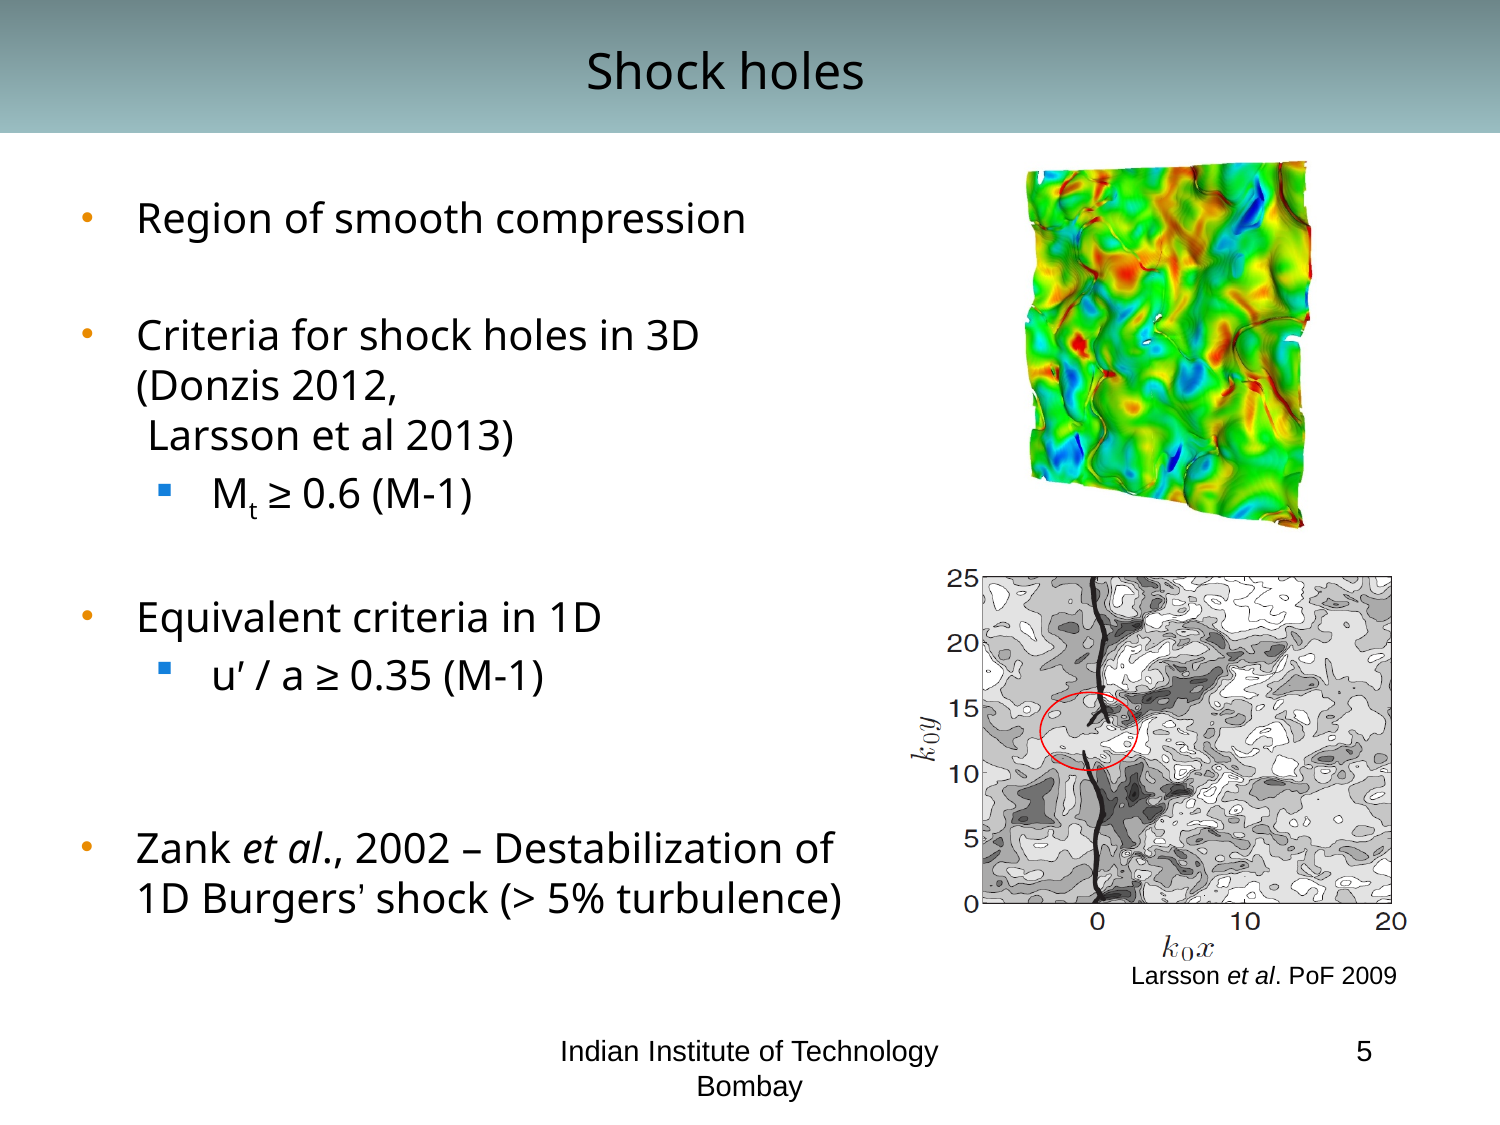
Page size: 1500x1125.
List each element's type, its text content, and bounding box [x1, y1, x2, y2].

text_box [903, 562, 1409, 965]
text_box Larsson et al. PoF 2009 [1116, 952, 1424, 997]
text_box Zank et al., 2002 – Destabilization of 1D Burgers’ shock (> 5% turbulence) [64, 814, 892, 930]
picture [1021, 160, 1318, 536]
footer Indian Institute of Technology Bombay [512, 1024, 988, 1101]
slide_number 5 [1074, 1024, 1388, 1101]
text_box [0, 0, 1500, 133]
title Shock holes [88, 12, 1364, 126]
text_box Region of smooth compression Criteria for shock holes in 3D (Donzis 2012, Larsson et al 2013) Mt ≥ 0.6 (M-1) Equivalent criteria in 1D u′ / a ≥ 0.35 (M-1) [64, 184, 774, 799]
